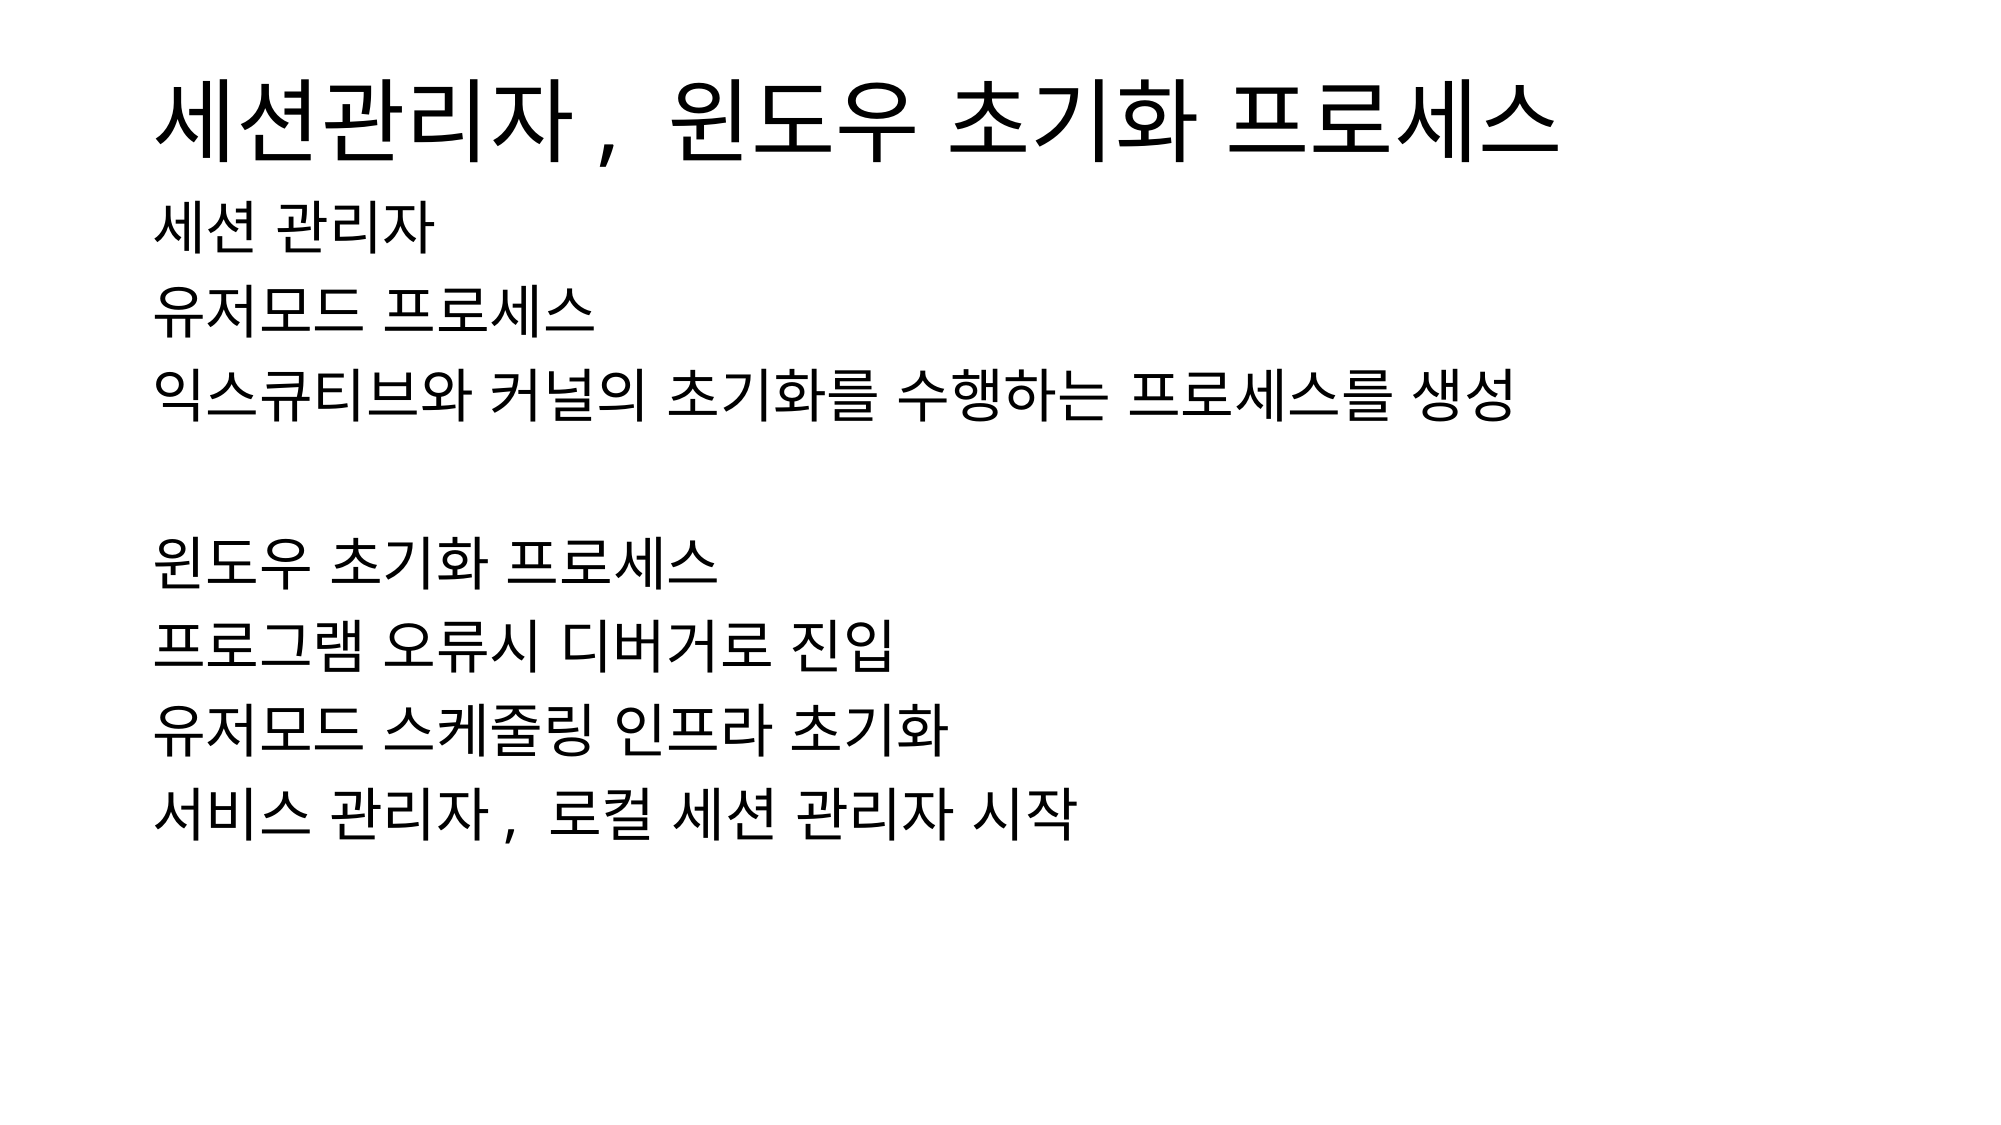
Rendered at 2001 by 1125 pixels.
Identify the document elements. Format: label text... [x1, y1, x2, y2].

title 세션관리자, 윈도우 초기화 프로세스 [137, 59, 1863, 192]
list 세션 관리자 유저모드 프로세스 익스큐티브와 커널의 초기화를 수행하는 프로세스를 생성 윈도우 초기화 프로세스 프로그램 오류시 디버거로 진입 유저모드 스케줄링 인프라 초기화 서비스 관리자, 로컬 세션 관리자 시작 [137, 192, 1863, 1097]
